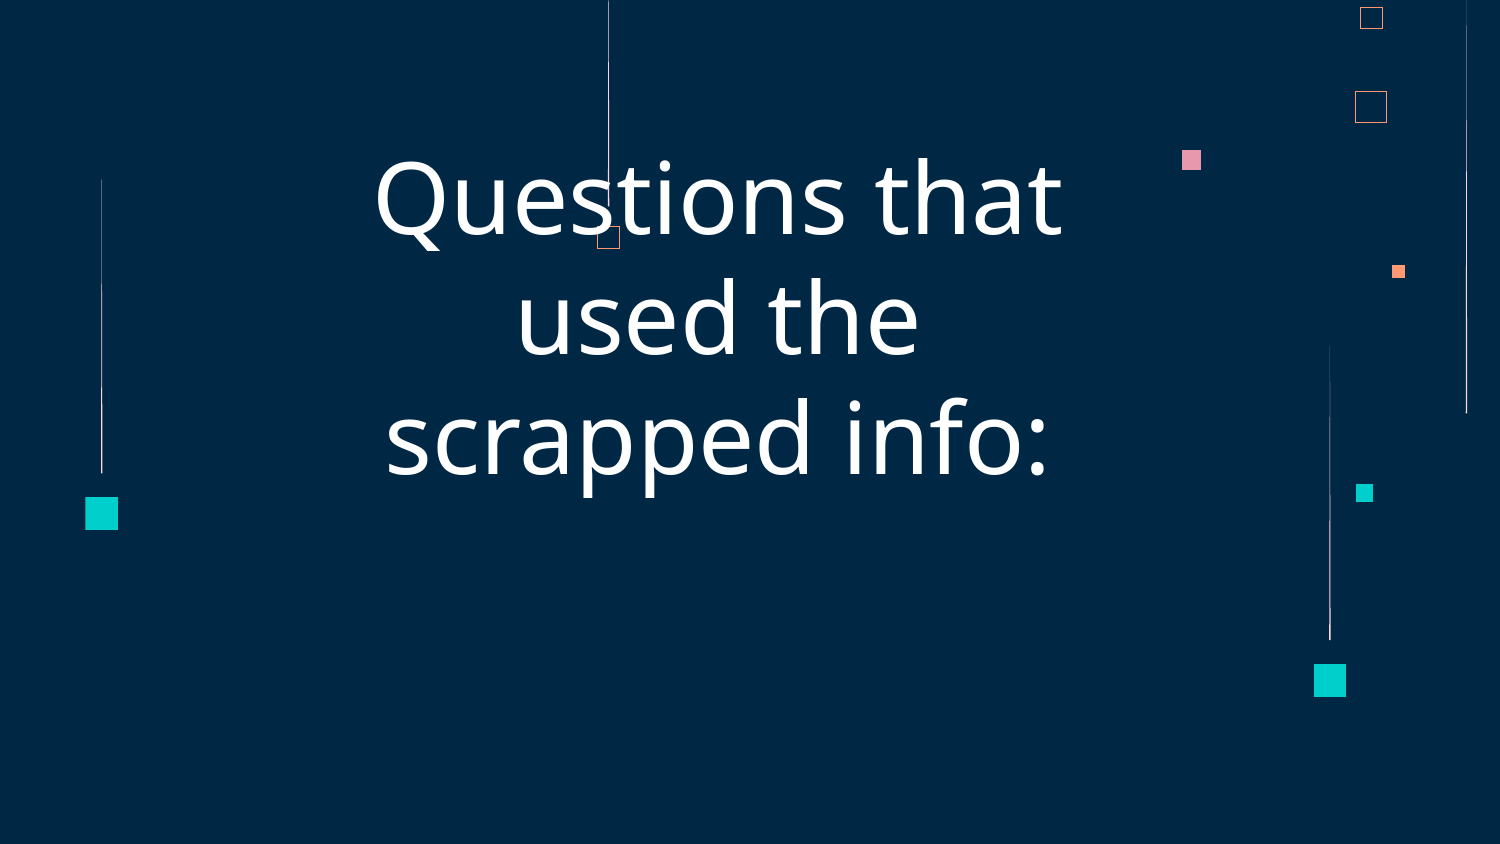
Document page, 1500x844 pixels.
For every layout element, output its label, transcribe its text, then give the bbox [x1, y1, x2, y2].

title Questions that used the scrapped info: [293, 372, 1144, 510]
